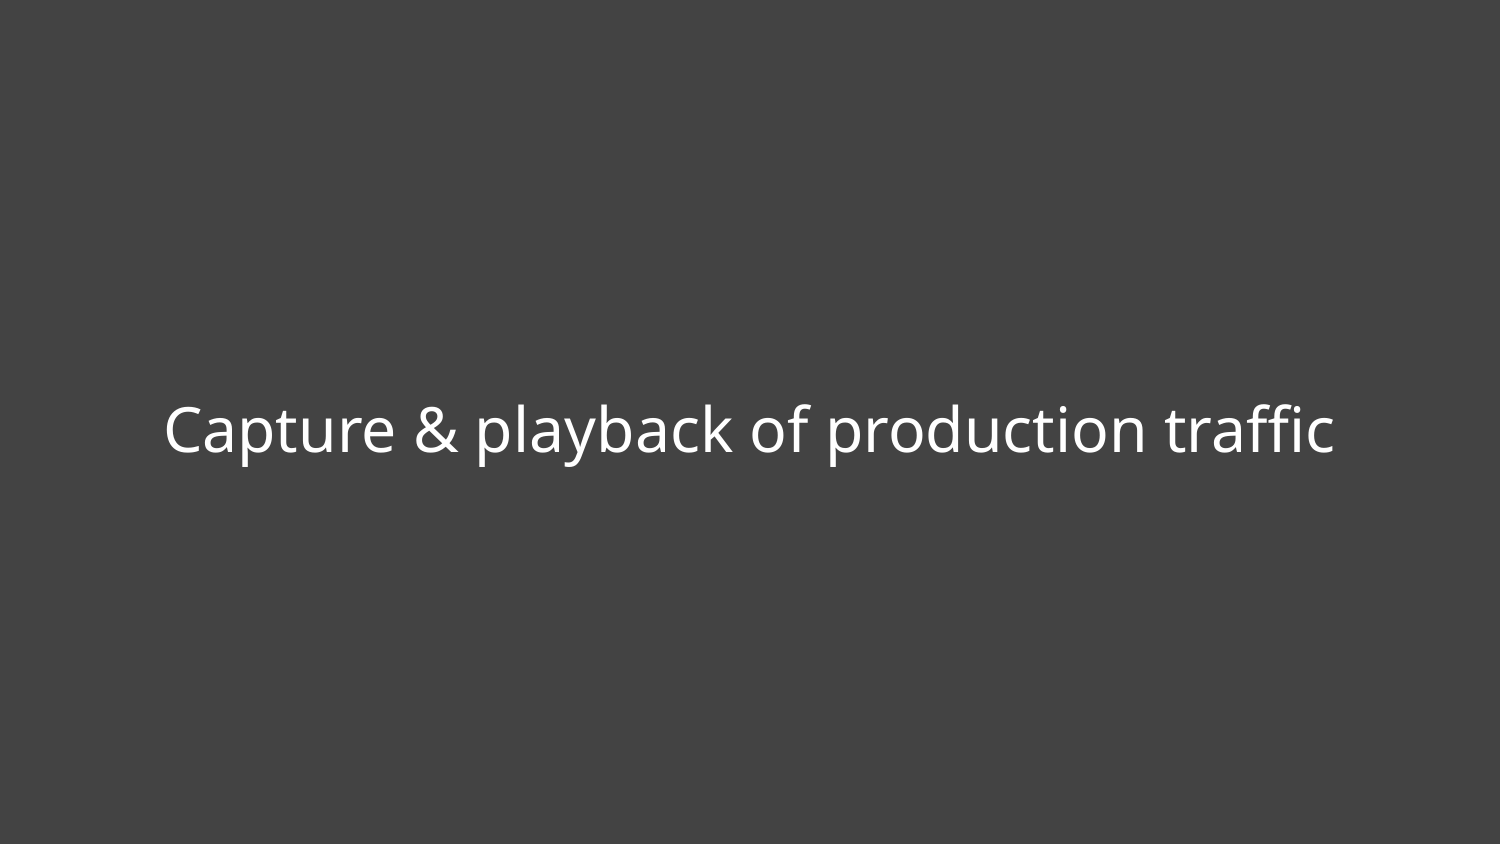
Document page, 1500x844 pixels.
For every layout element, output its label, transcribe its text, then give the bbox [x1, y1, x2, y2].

text_box Capture & playback of production traffic [131, 210, 1369, 644]
